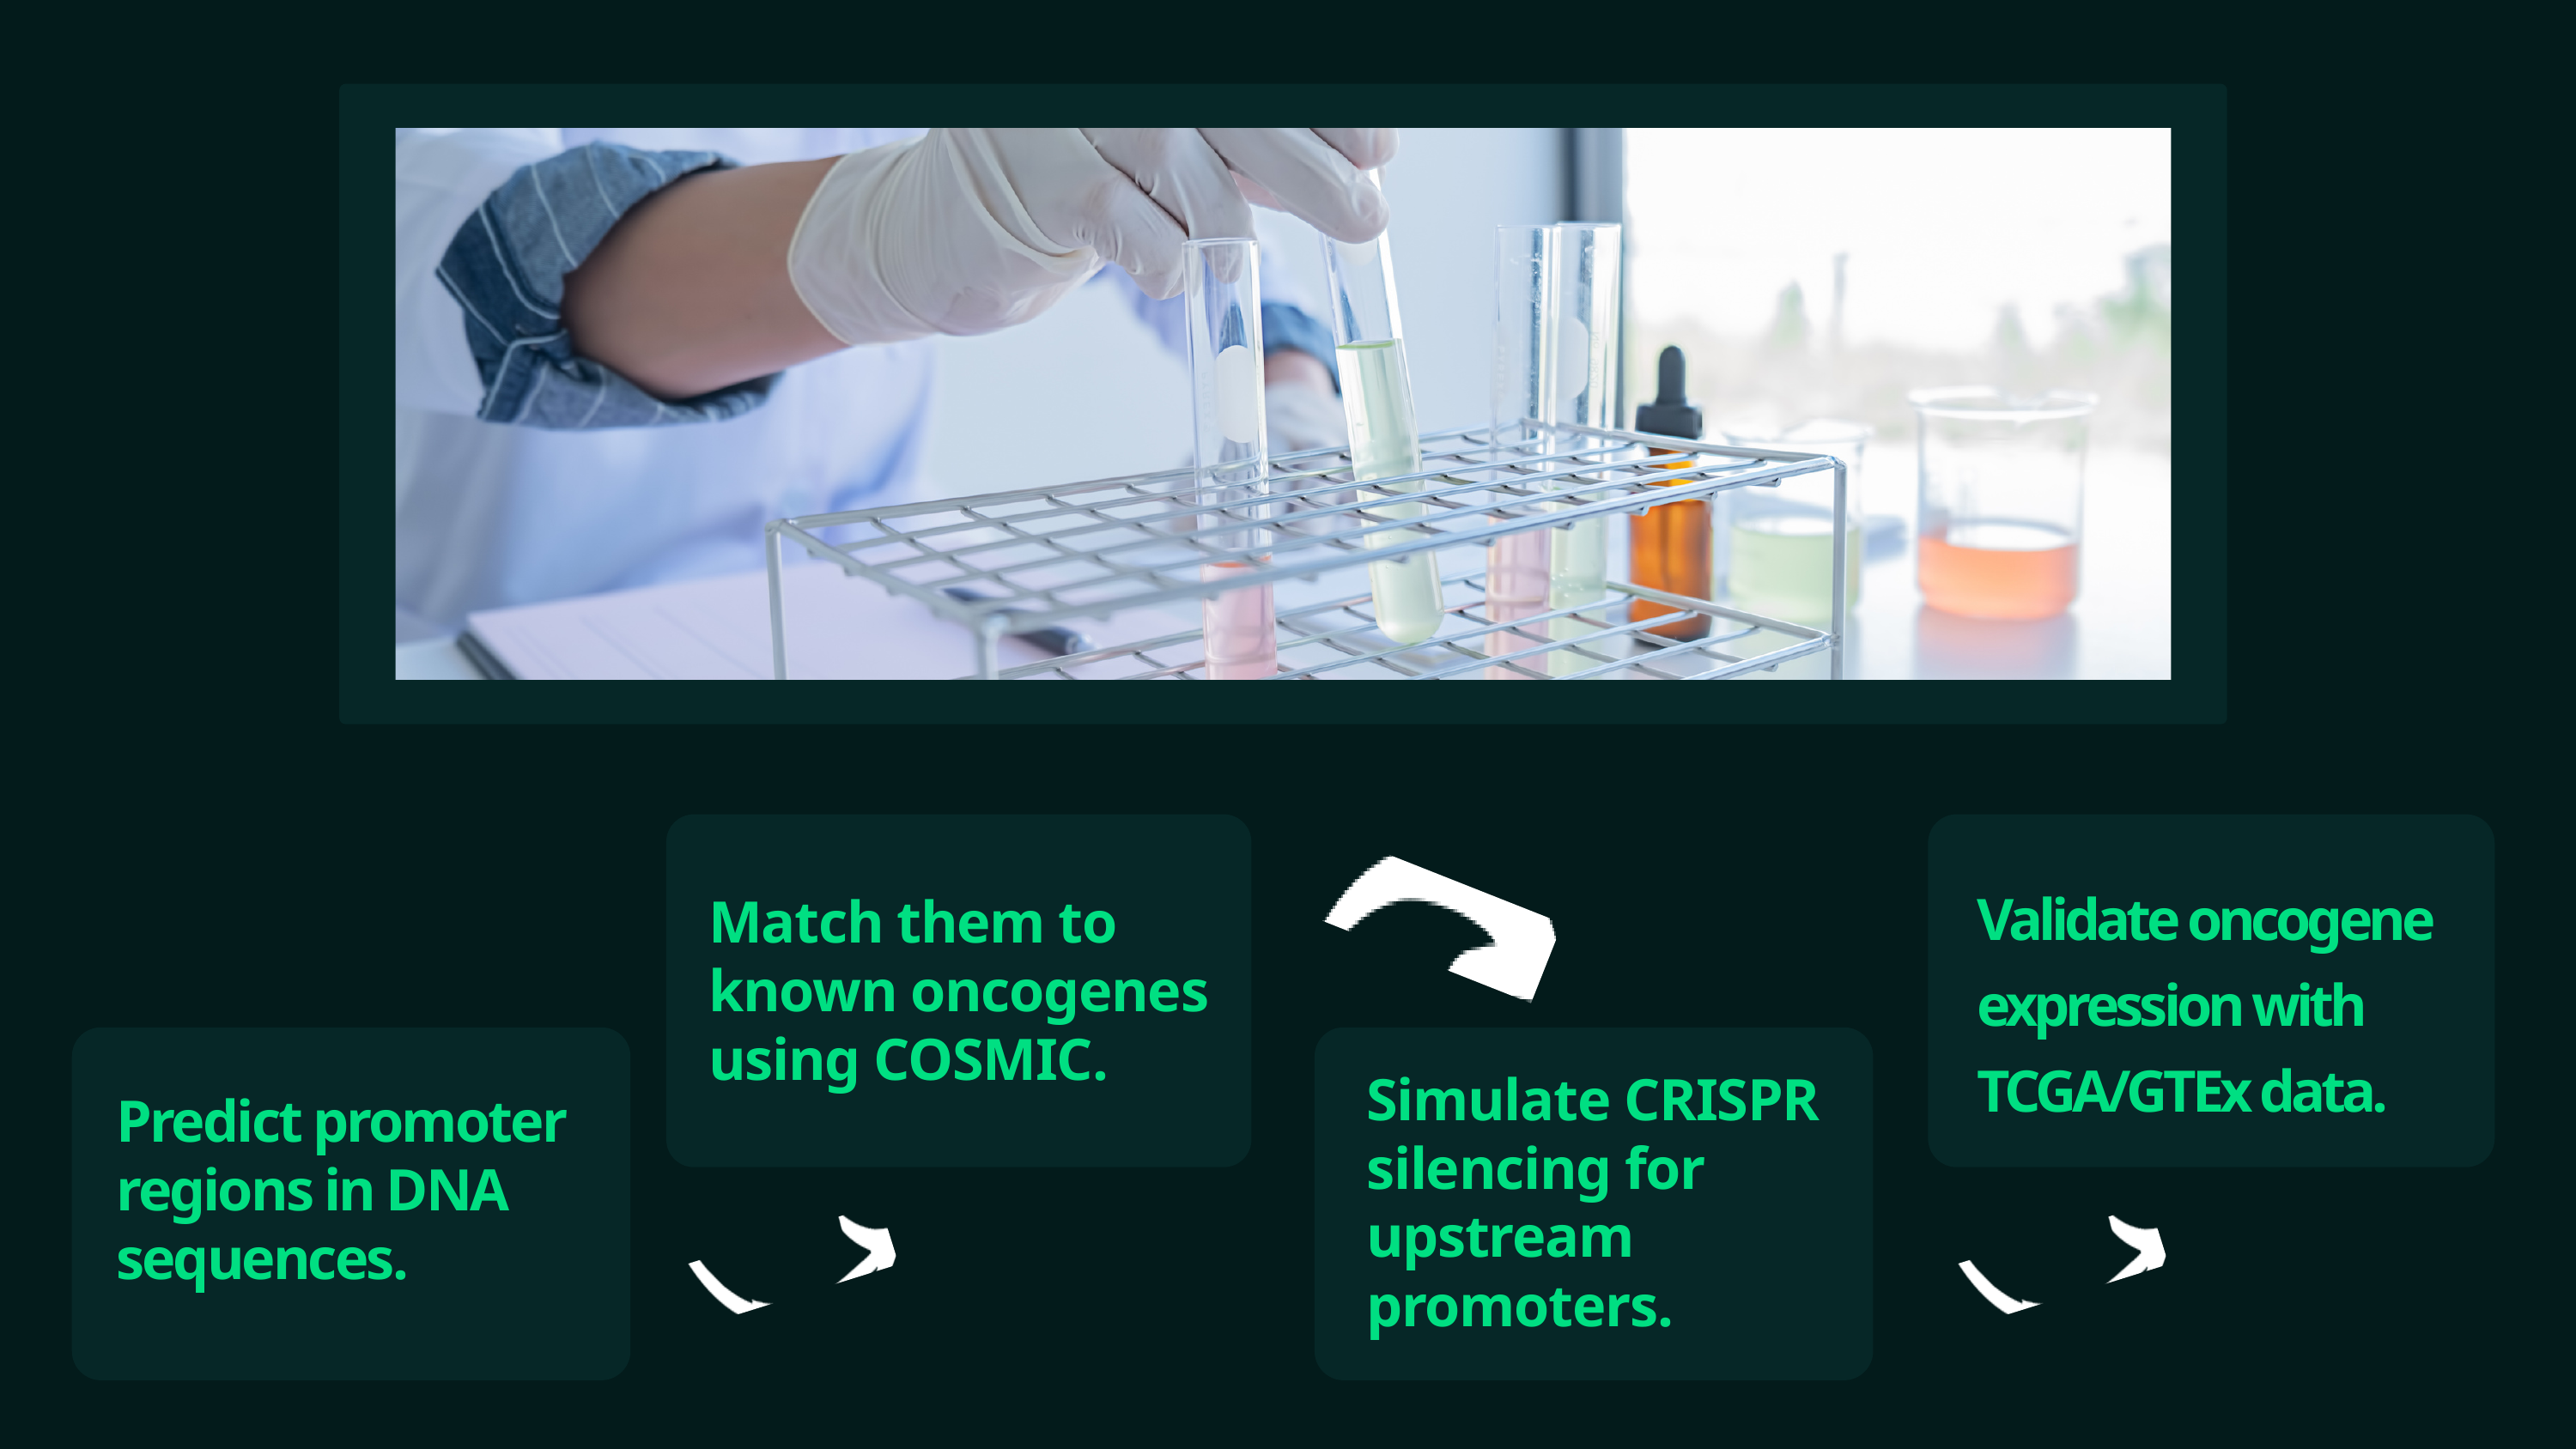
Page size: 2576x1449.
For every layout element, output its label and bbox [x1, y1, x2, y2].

text_box [1935, 1203, 2169, 1331]
text_box [665, 814, 1252, 1167]
text_box [338, 83, 2227, 724]
text_box [71, 1027, 631, 1381]
text_box [1307, 834, 1563, 1003]
text_box [1314, 1027, 1874, 1381]
text_box [1928, 814, 2495, 1167]
text_box [395, 128, 2172, 681]
text_box [665, 1203, 899, 1331]
